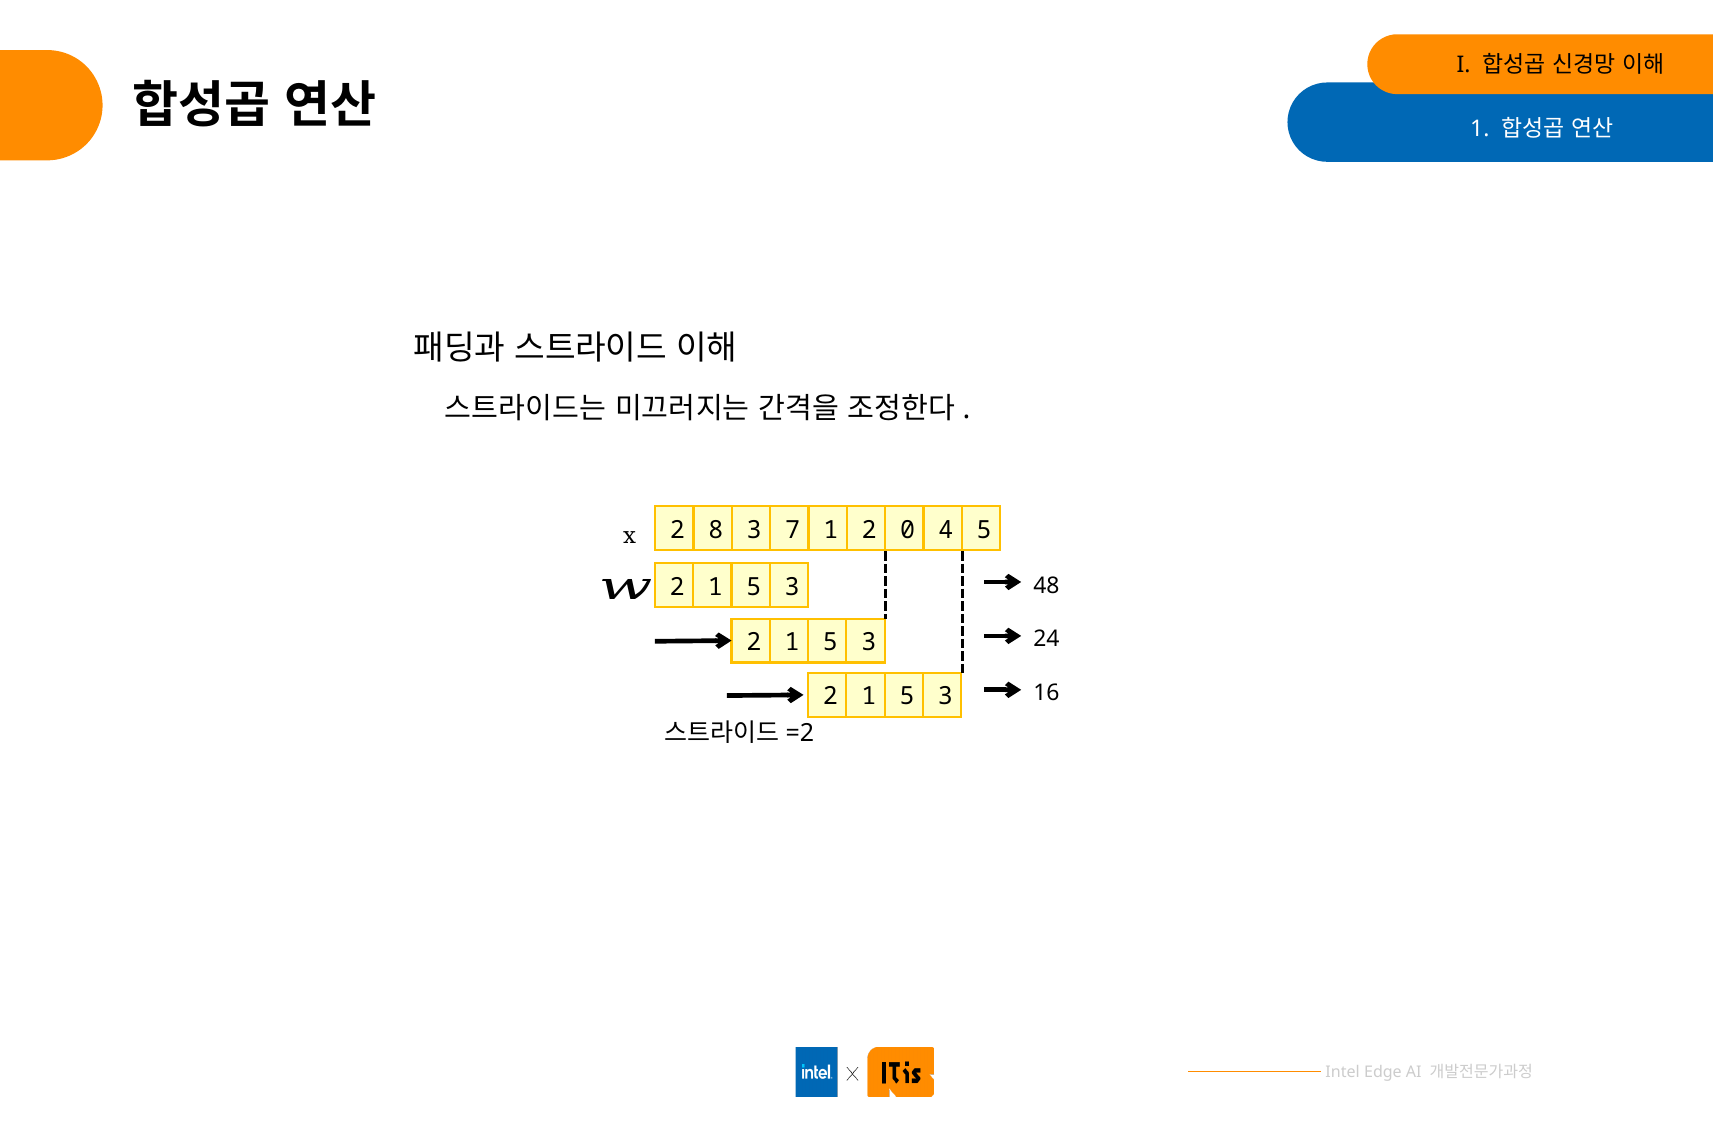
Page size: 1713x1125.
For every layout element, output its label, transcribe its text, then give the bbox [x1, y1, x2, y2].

text_box 스트라이드는 미끄러지는 간격을 조정한다. [430, 381, 986, 432]
text_box 3 [922, 672, 962, 718]
text_box 스트라이드=2 [649, 708, 830, 754]
text_box 2 [654, 505, 693, 551]
text_box 5 [884, 672, 922, 718]
text_box 패딩과 스트라이드 이해 [399, 318, 753, 374]
text_box I. 합성곱 신경망 이해 [1397, 42, 1680, 85]
text_box 1. 합성곱 연산 [1448, 106, 1629, 149]
text_box 1 [845, 672, 884, 718]
text_box 1 [807, 505, 846, 551]
text_box x [608, 512, 651, 556]
text_box 3 [769, 562, 809, 608]
text_box 4 [922, 505, 961, 551]
text_box 1 [692, 562, 730, 608]
text_box 7 [769, 505, 807, 551]
text_box 48 [1018, 562, 1075, 605]
text_box 16 [1018, 670, 1075, 713]
text_box 3 [845, 618, 886, 664]
text_box 1 [769, 618, 807, 664]
text_box 3 [731, 505, 769, 551]
text_box 24 [1018, 616, 1075, 659]
text_box 2 [807, 672, 845, 718]
text_box 2 [654, 562, 692, 608]
text_box 5 [807, 618, 845, 664]
text_box 5 [730, 562, 769, 608]
title 합성곱 연산 [117, 51, 1167, 162]
text_box 8 [693, 505, 731, 551]
text_box 5 [961, 505, 1001, 551]
text_box 2 [846, 505, 884, 551]
text_box 0 [884, 505, 922, 551]
text_box 2 [730, 618, 769, 664]
